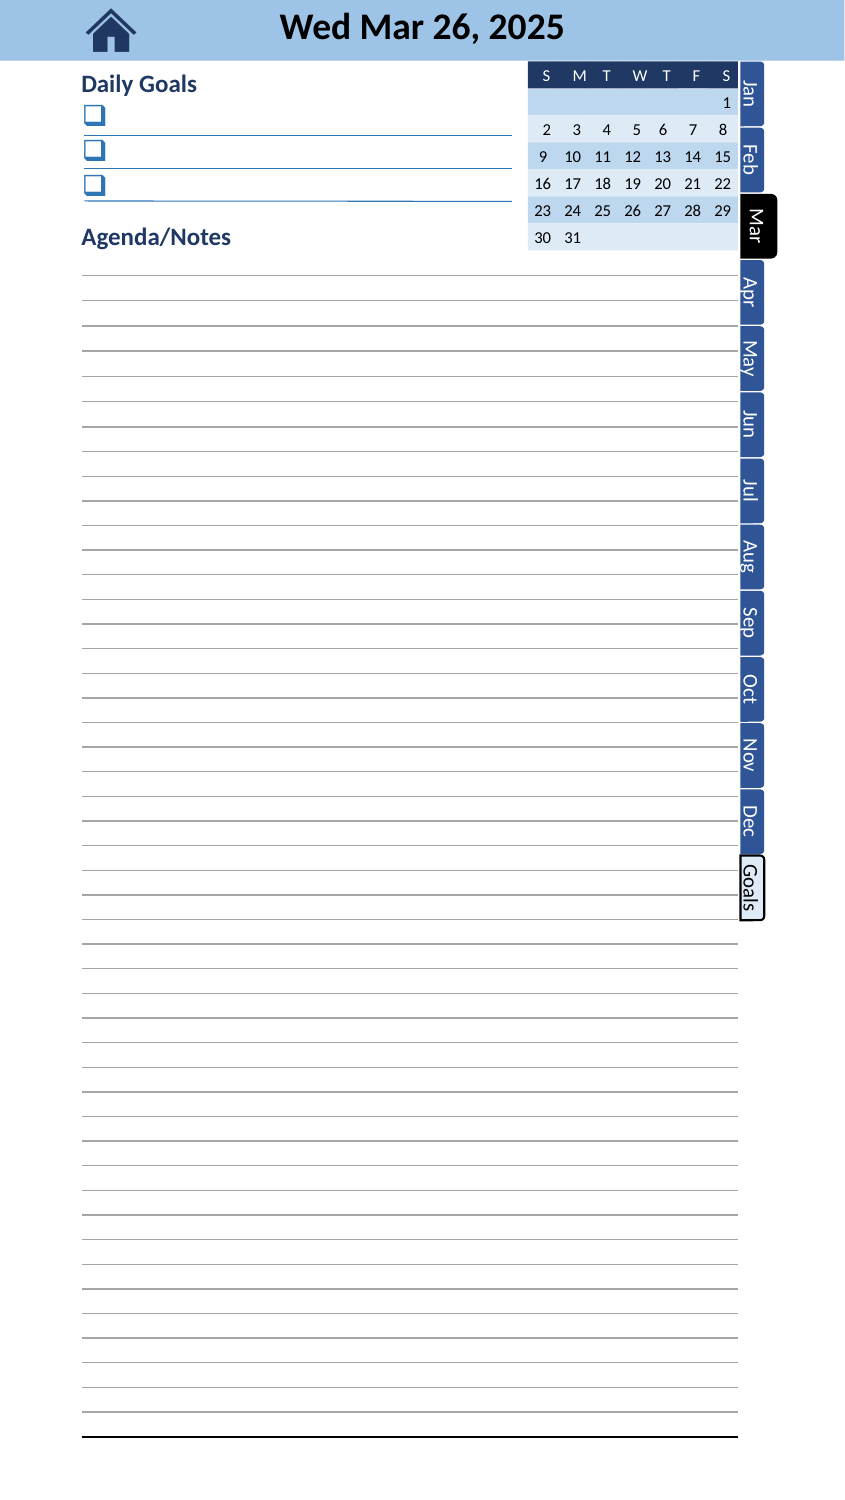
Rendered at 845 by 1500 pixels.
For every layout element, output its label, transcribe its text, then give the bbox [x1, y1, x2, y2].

picture [82, 1, 140, 59]
list Wed Mar 26, 2025 [190, 0, 655, 61]
